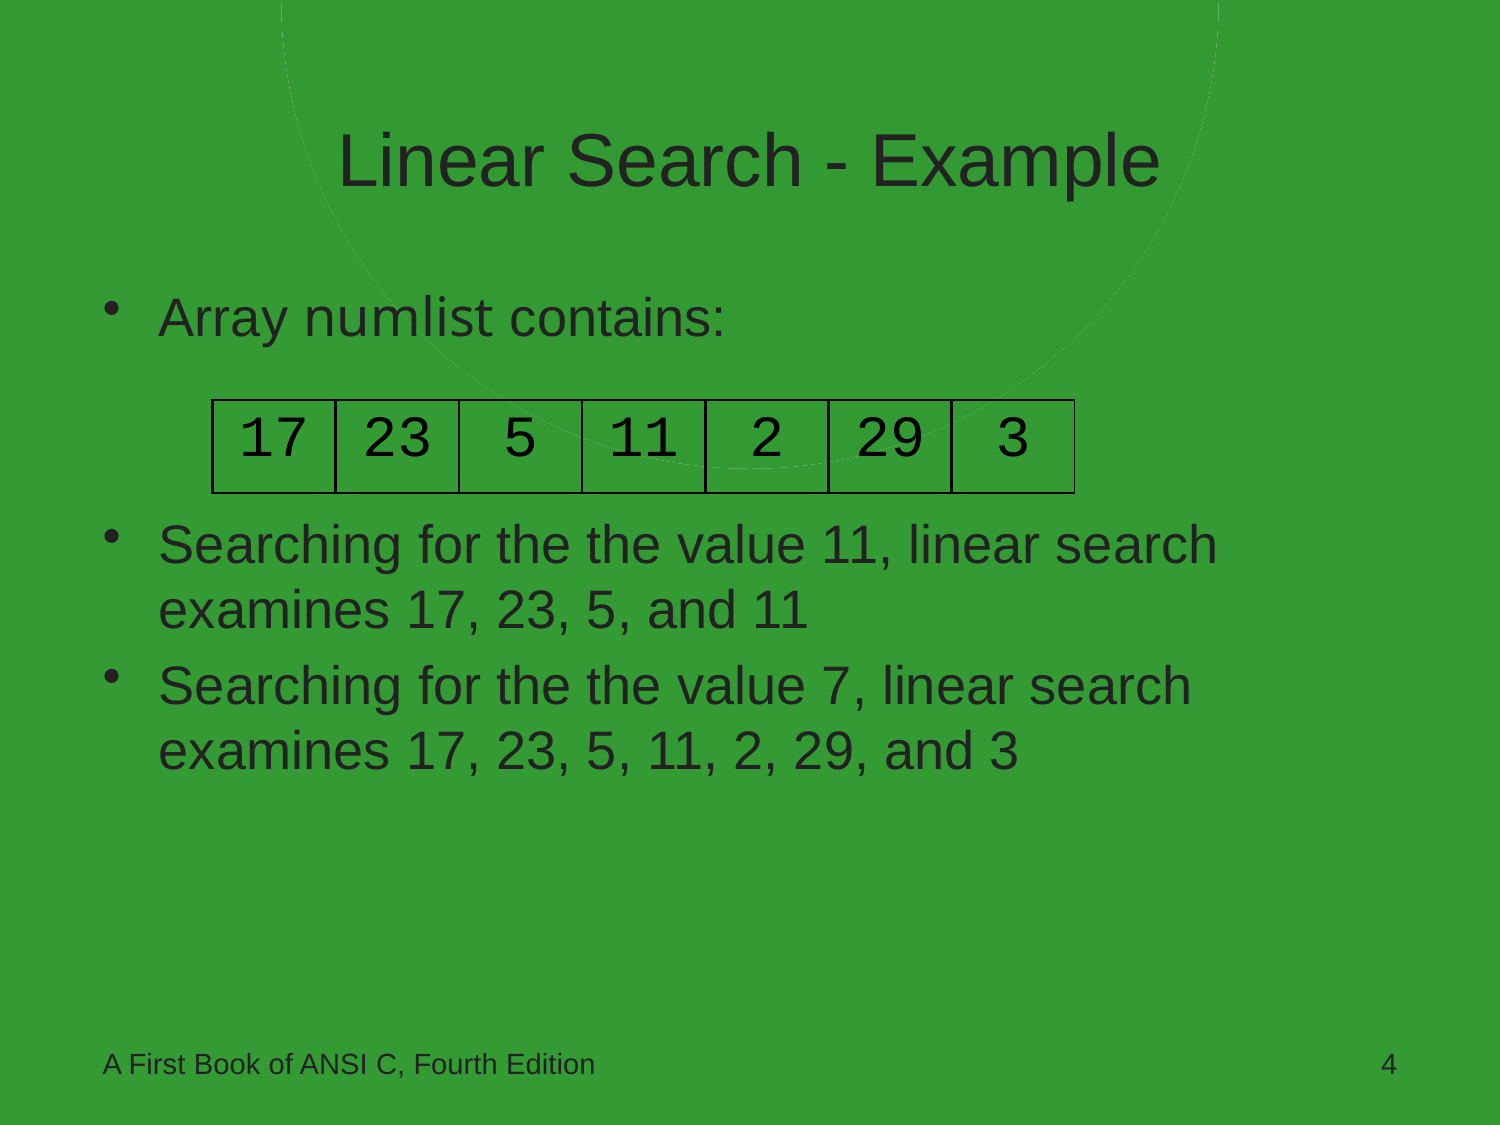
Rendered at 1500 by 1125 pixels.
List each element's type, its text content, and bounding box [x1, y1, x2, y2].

table_header 23 [337, 401, 458, 492]
list Array numlist contains: Searching for the the value 11, linear search examines 17, 23, 5, and 11 Searching for the the value 7, linear search examines 17, 23, 5, 11, 2, 29, and 3 [87, 275, 1413, 638]
table_header 5 [460, 401, 581, 492]
title Linear Search - Example [87, 62, 1413, 250]
table_header 11 [583, 401, 704, 492]
slide_number 4 [1074, 1037, 1413, 1101]
table_header 29 [830, 401, 950, 492]
table_header 3 [953, 401, 1074, 492]
table_header 17 [214, 401, 334, 492]
footer A First Book of ANSI C, Fourth Edition [87, 1037, 1051, 1101]
table_header 2 [707, 401, 827, 492]
